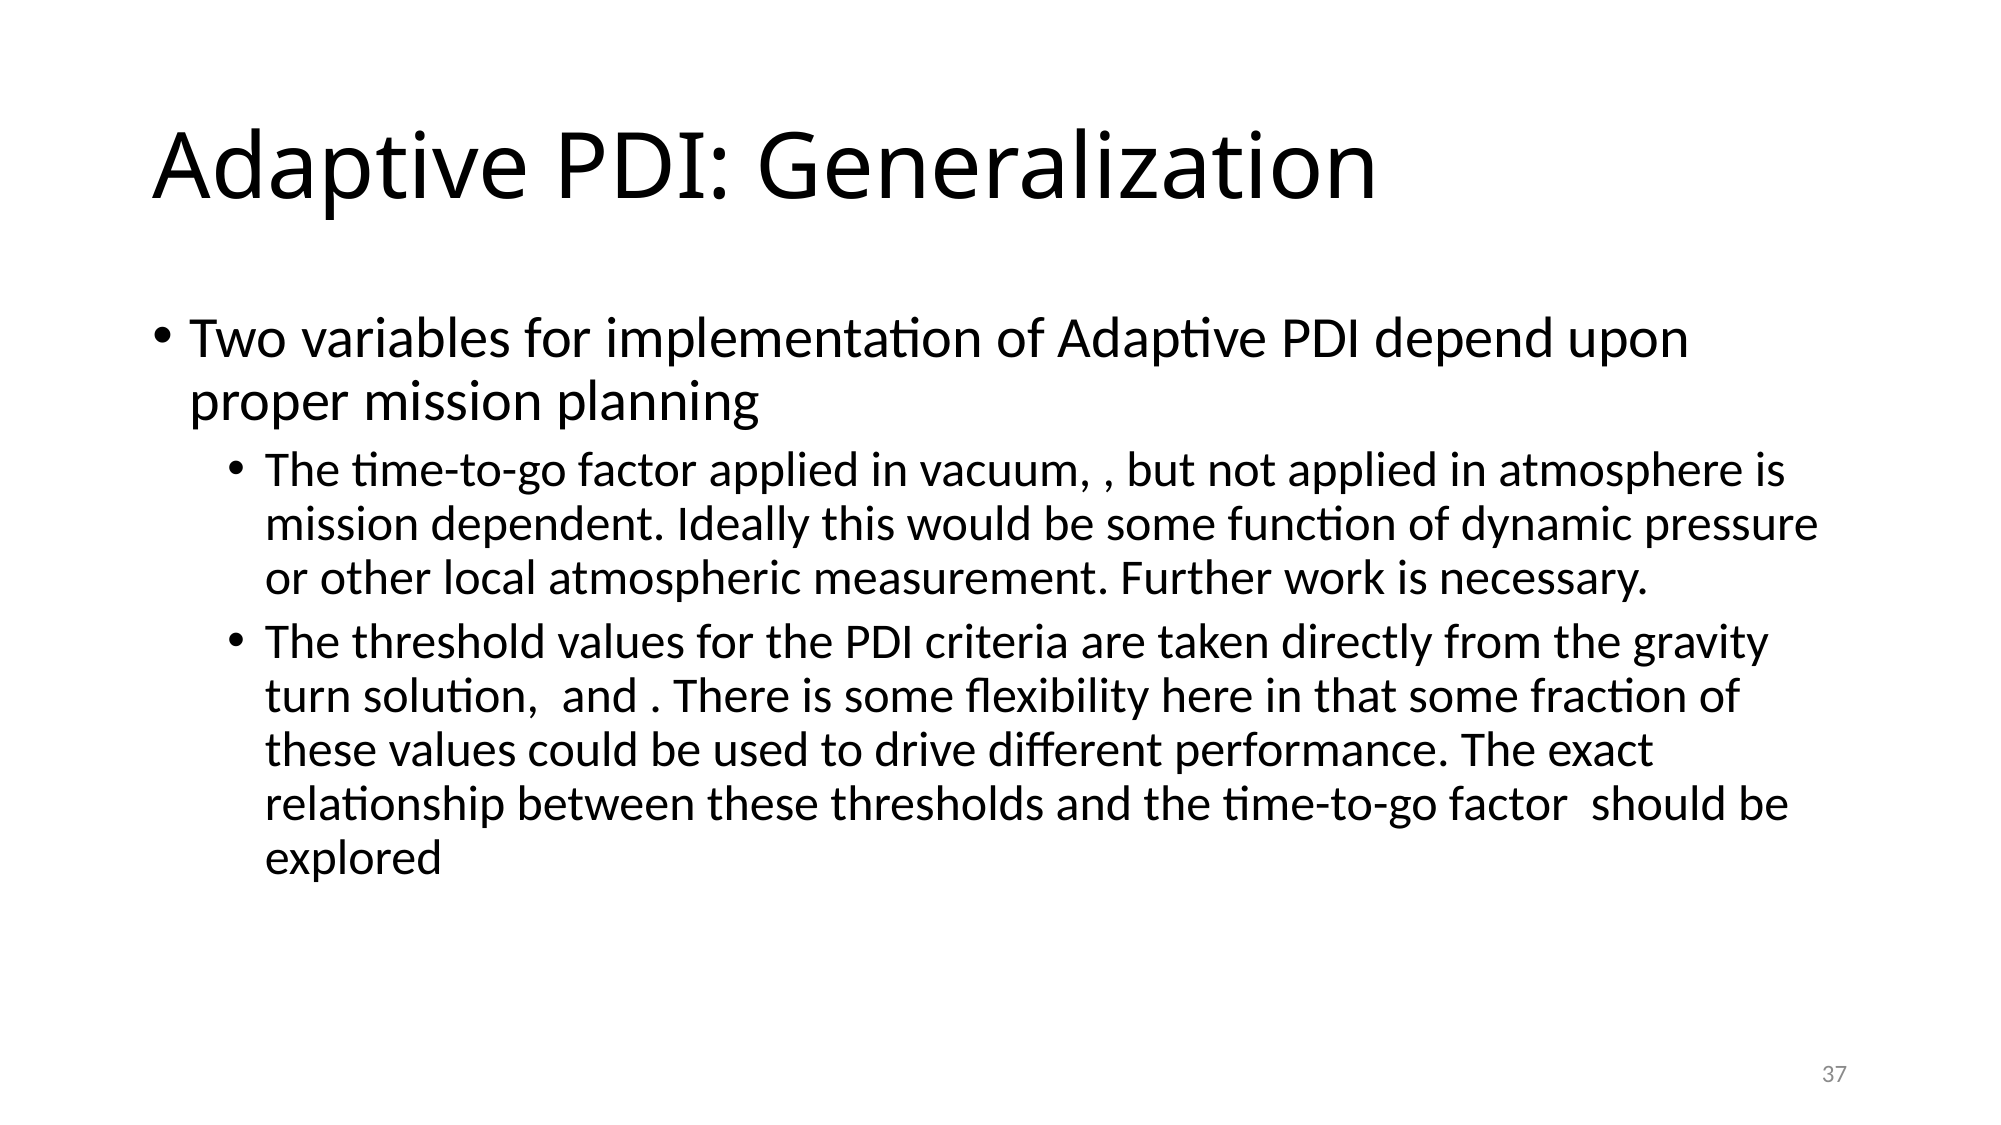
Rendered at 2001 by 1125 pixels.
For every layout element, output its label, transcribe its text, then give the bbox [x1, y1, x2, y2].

slide_number 37 [1412, 1042, 1863, 1103]
title Adaptive PDI: Generalization [137, 59, 1863, 278]
